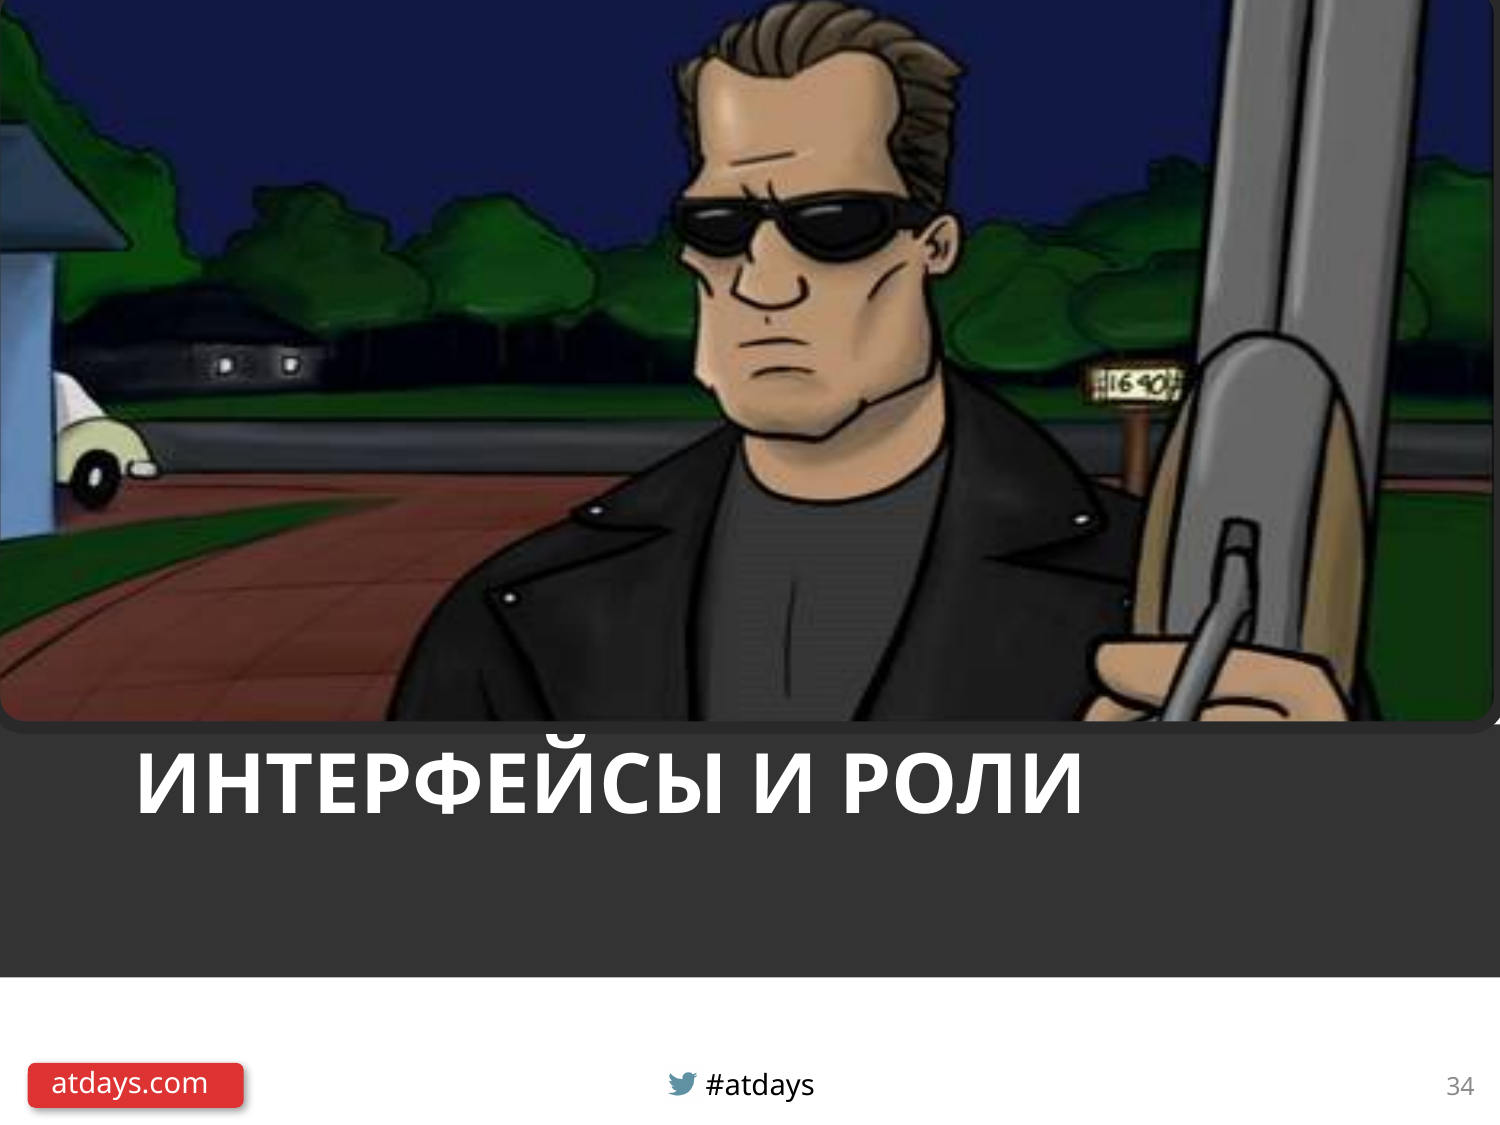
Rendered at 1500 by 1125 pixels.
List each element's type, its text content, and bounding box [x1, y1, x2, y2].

picture [662, 1063, 703, 1104]
title Интерфейсы и Роли [118, 741, 1394, 947]
slide_number 34 [1139, 1057, 1490, 1118]
picture [0, 0, 1500, 729]
